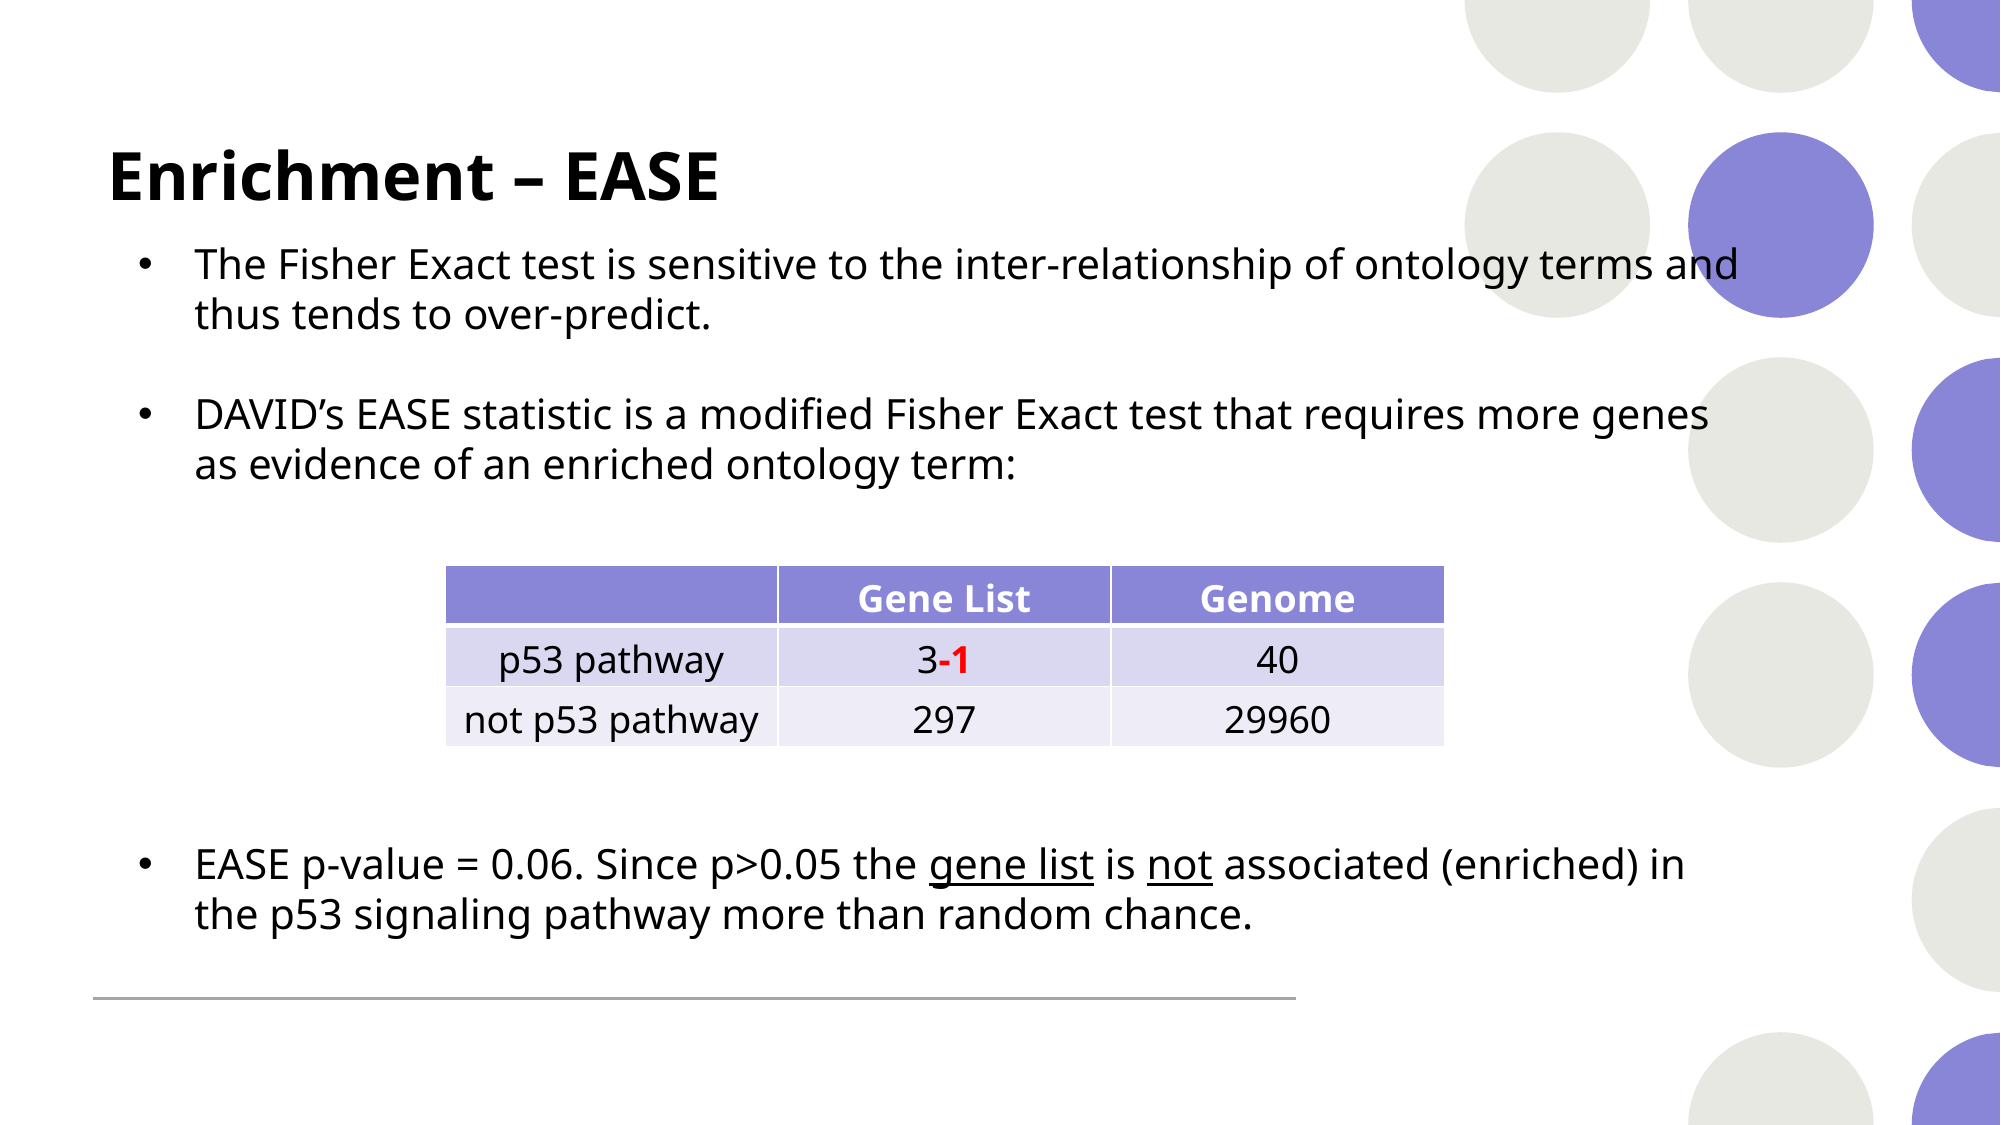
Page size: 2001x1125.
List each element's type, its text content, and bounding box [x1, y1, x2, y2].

table_cell 3-1 [779, 628, 1110, 686]
text_box The Fisher Exact test is sensitive to the inter-relationship of ontology terms and thus tends to over-predict. DAVID’s EASE statistic is a modified Fisher Exact test that requires more genes as evidence of an enriched ontology term: EASE p-value = 0.06. Since p>0.05 the gene list is not associated (enriched) in the p53 signaling pathway more than random chance. [123, 230, 1766, 946]
table_header Genome [1112, 566, 1444, 623]
table_cell 297 [779, 687, 1110, 746]
title Enrichment – EASE [92, 126, 1297, 335]
table_header [446, 566, 777, 623]
table_cell 29960 [1112, 687, 1444, 746]
table_cell not p53 pathway [446, 687, 777, 746]
table_header Gene List [779, 566, 1110, 623]
table_cell 40 [1112, 628, 1444, 686]
table_cell p53 pathway [446, 628, 777, 686]
